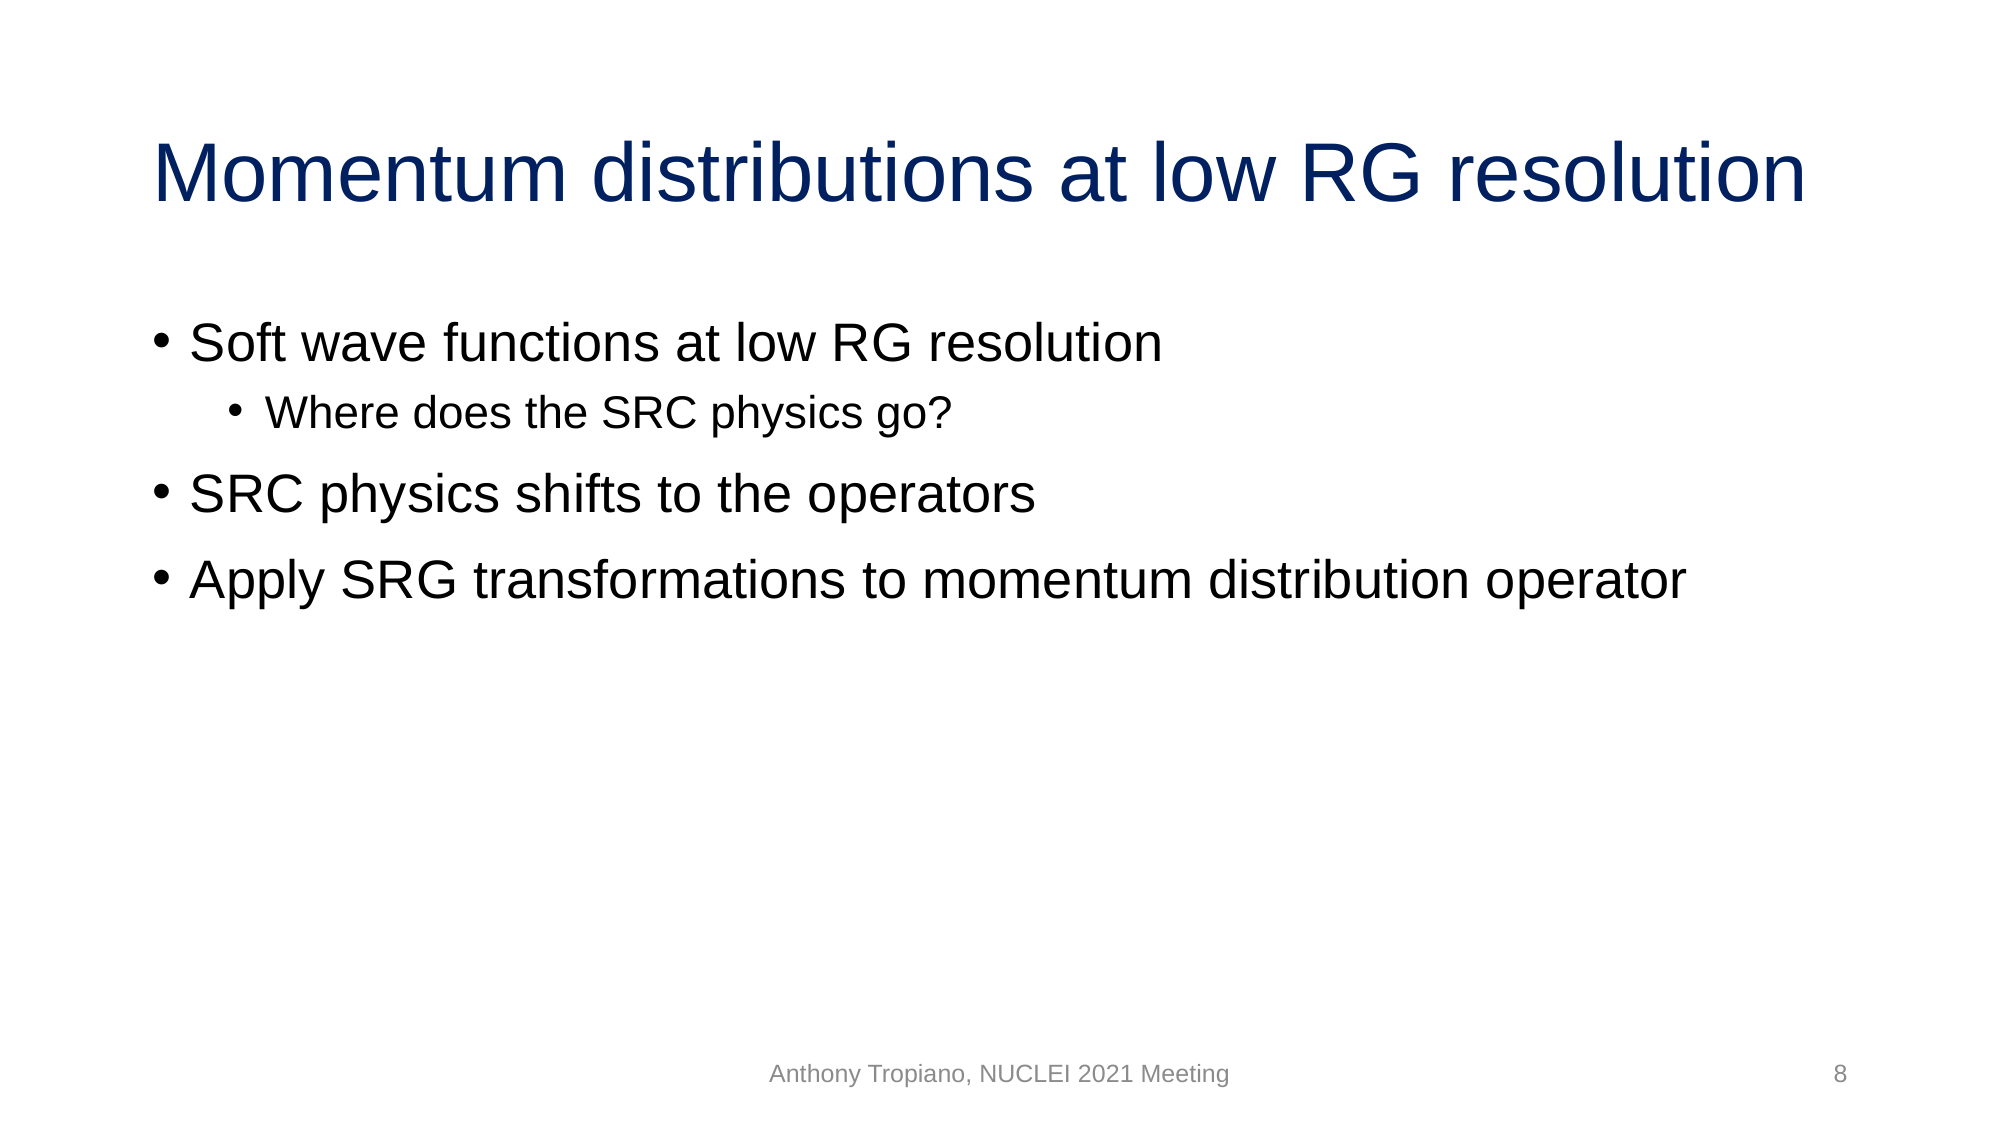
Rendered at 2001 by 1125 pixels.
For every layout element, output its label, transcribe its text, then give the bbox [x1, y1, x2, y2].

slide_number 8 [1412, 1042, 1863, 1103]
footer Anthony Tropiano, NUCLEI 2021 Meeting [662, 1042, 1338, 1103]
title Momentum distributions at low RG resolution [137, 59, 1863, 278]
